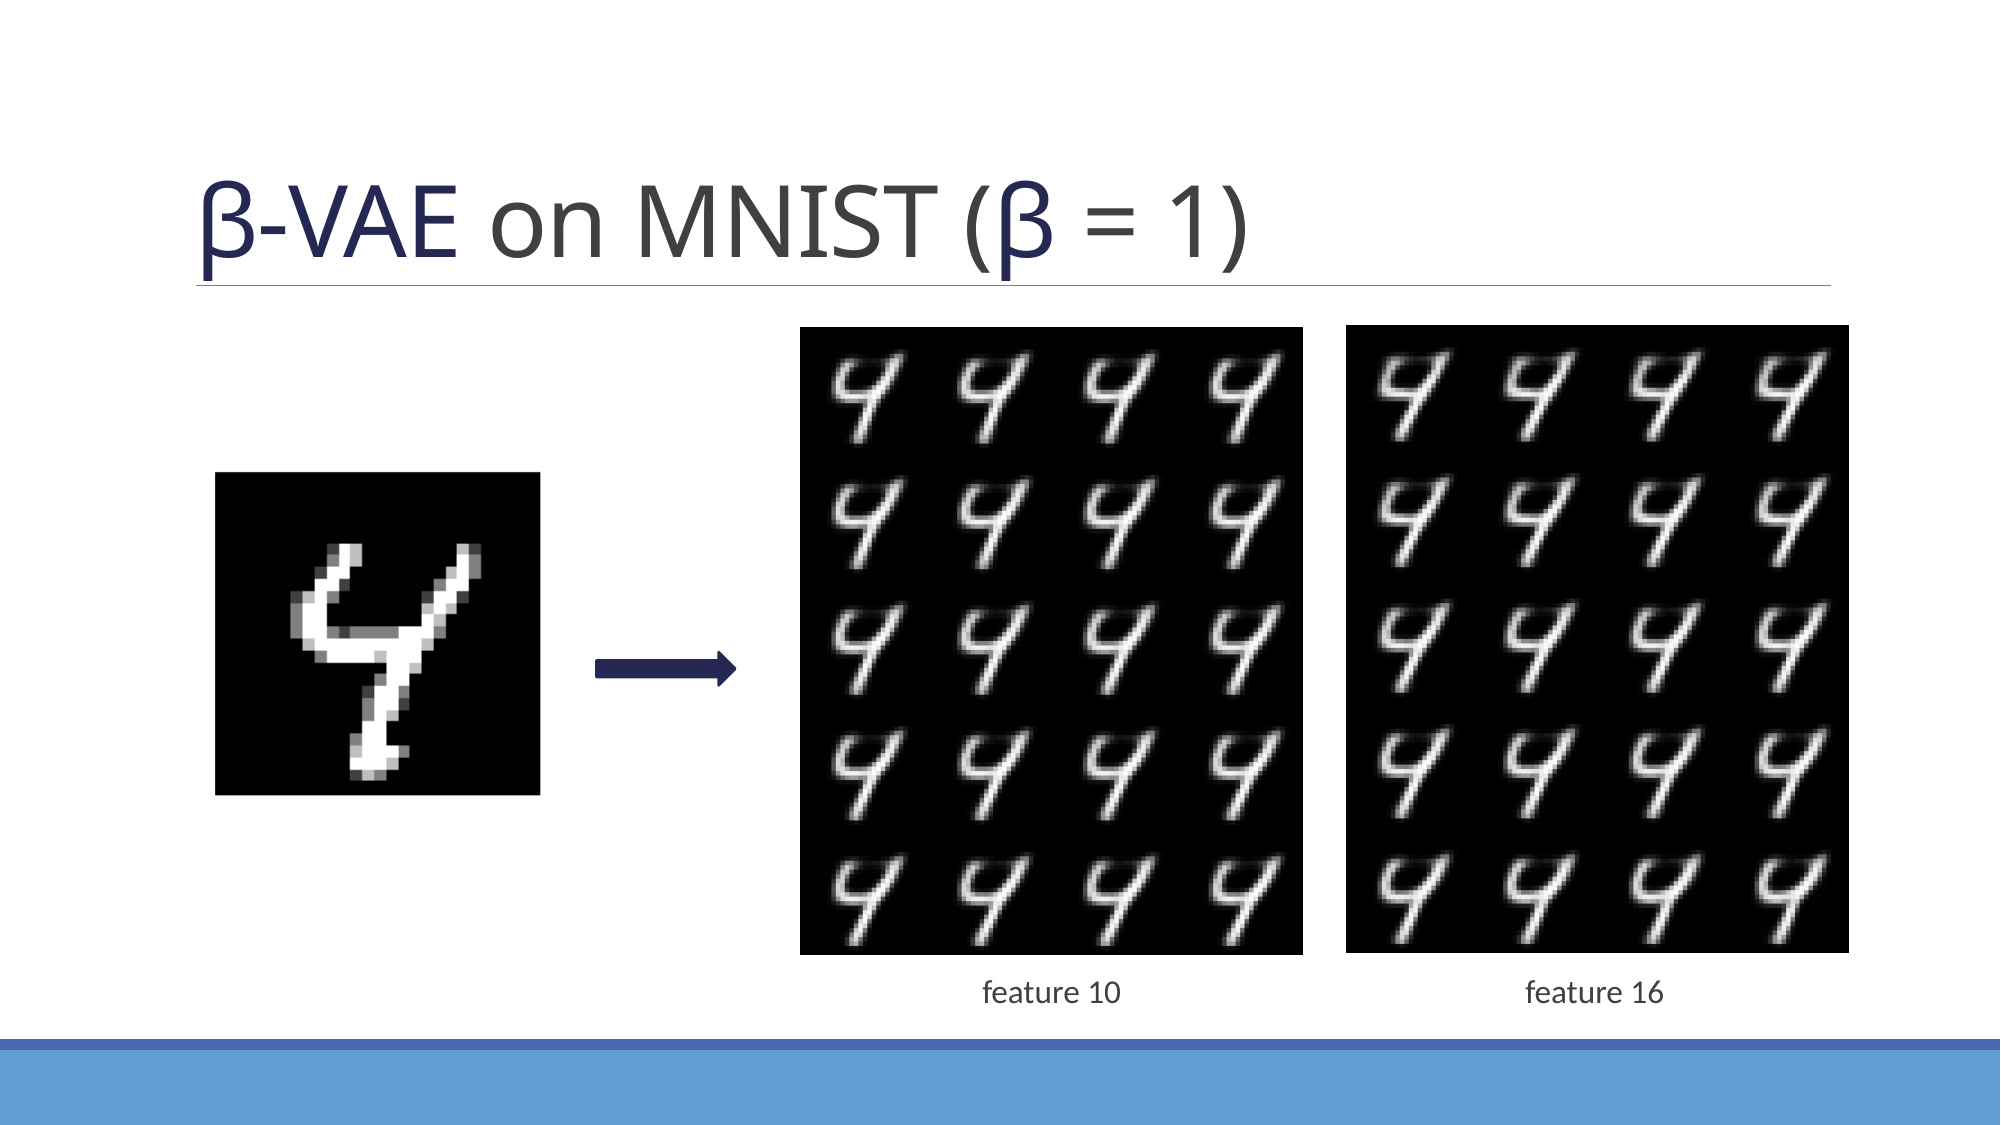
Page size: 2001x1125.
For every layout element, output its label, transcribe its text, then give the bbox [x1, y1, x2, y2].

picture [1346, 324, 1850, 954]
picture [800, 327, 1304, 956]
text_box feature 16 [1510, 963, 1680, 1018]
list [166, 462, 550, 842]
title β-VAE on MNIST (β = 1) [180, 47, 1830, 285]
text_box feature 10 [967, 964, 1136, 1018]
text_box [595, 650, 737, 687]
